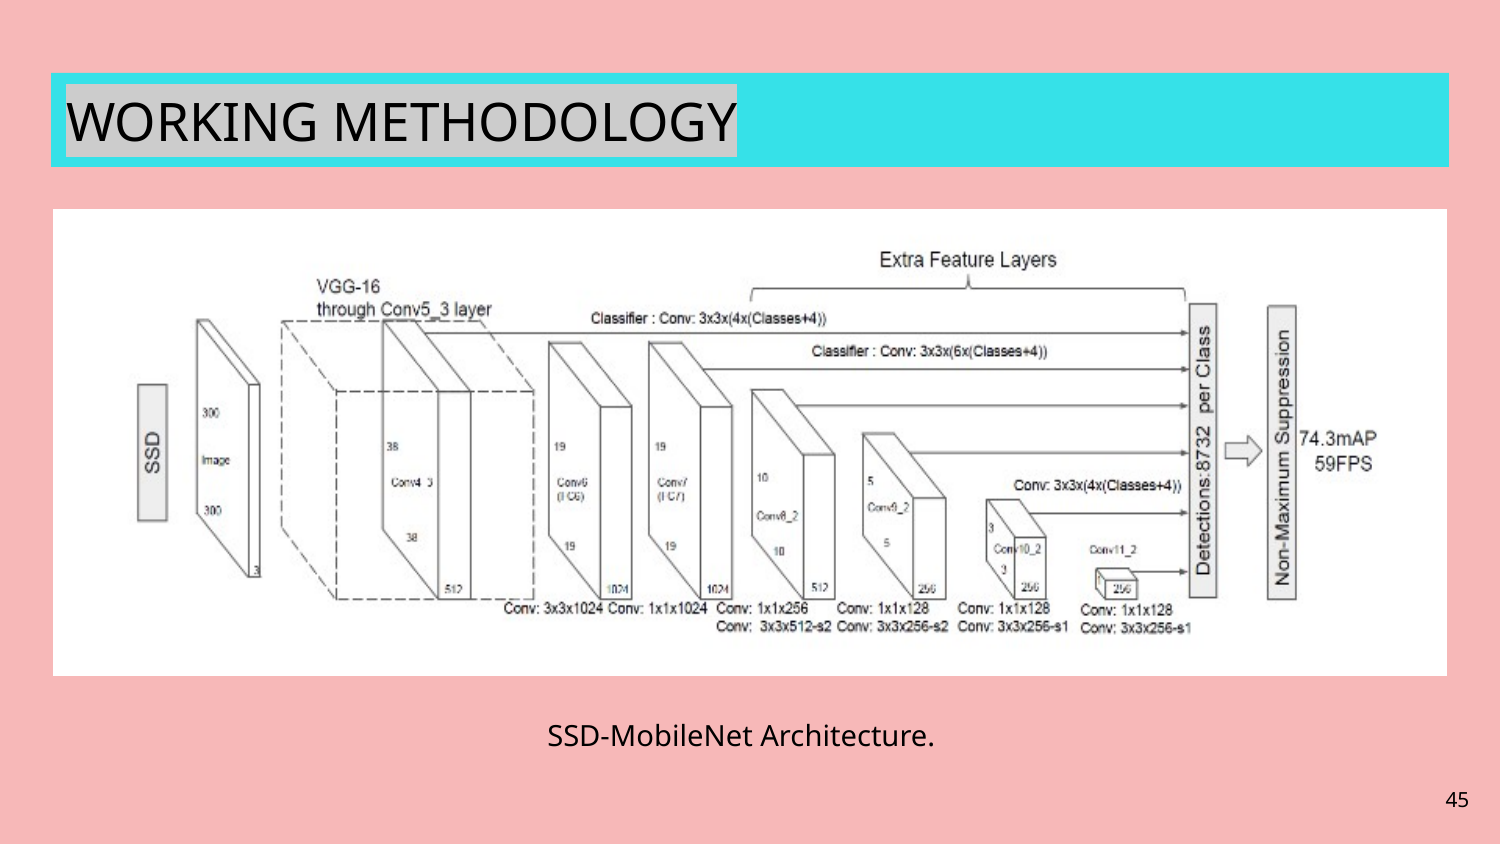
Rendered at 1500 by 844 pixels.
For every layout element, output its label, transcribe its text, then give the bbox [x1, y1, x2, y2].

title WORKING METHODOLOGY [51, 72, 1449, 167]
slide_number ‹#› [1394, 769, 1484, 834]
text_box SSD-MobileNet Architecture. [29, 702, 1162, 768]
picture [52, 209, 1448, 676]
